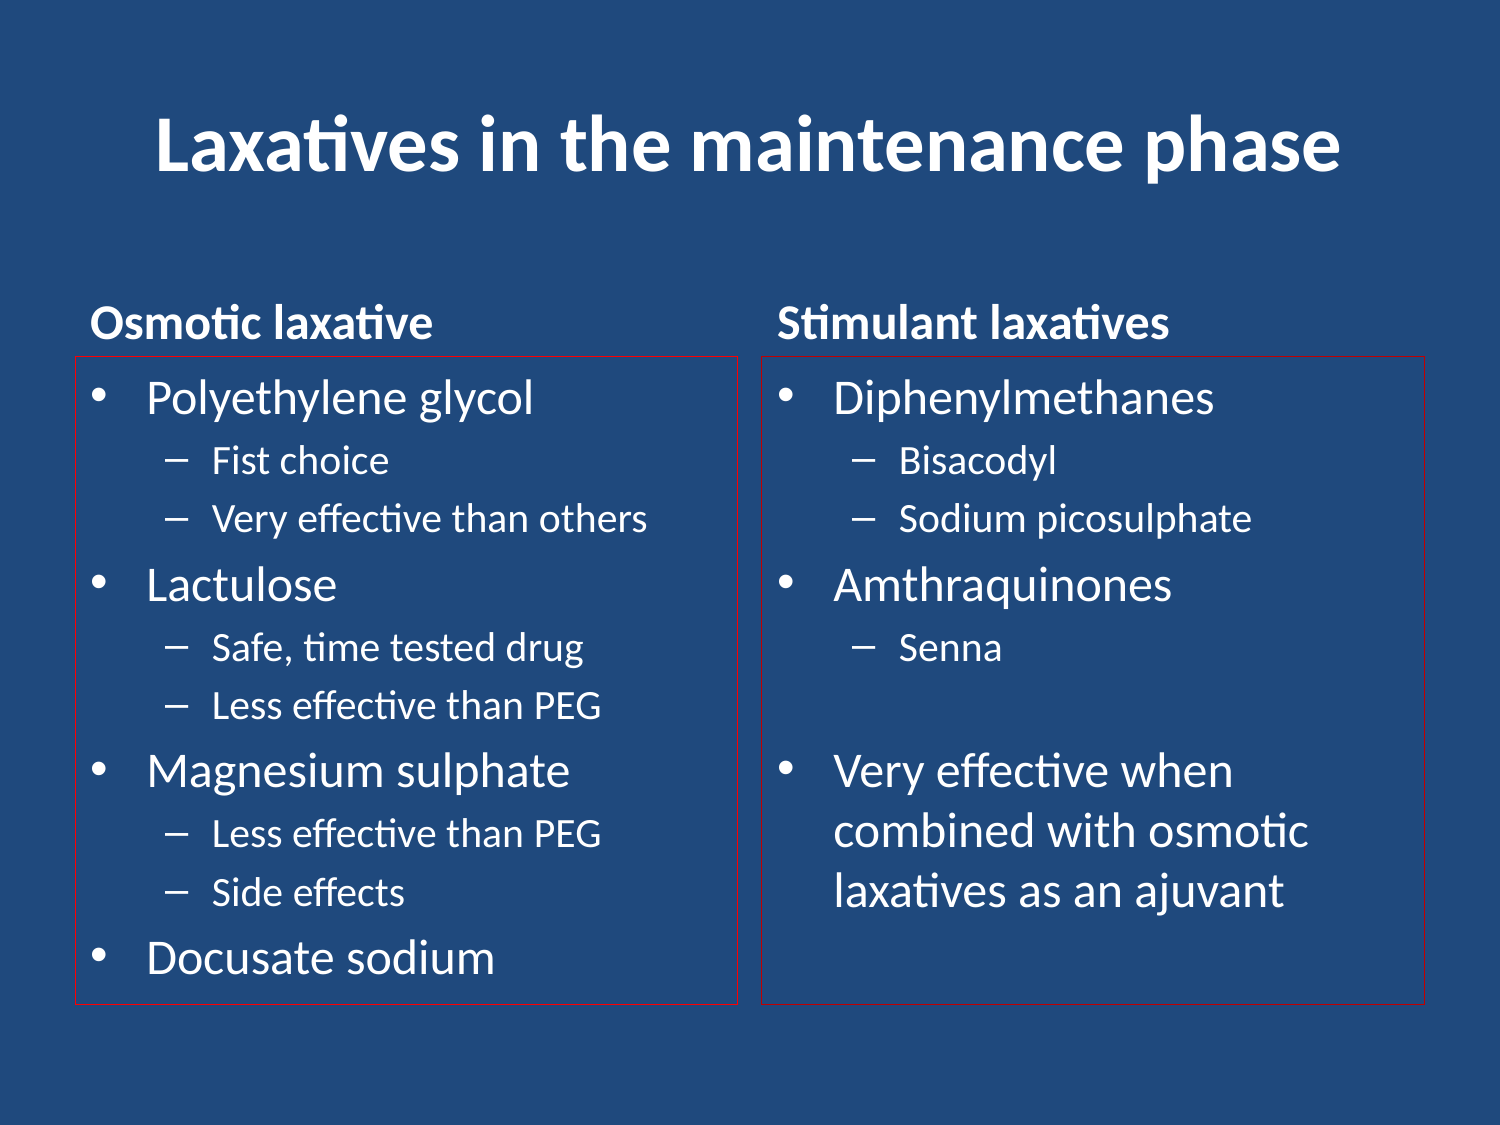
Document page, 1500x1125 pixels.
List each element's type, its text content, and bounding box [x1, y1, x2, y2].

list Osmotic laxative [75, 251, 738, 356]
list Polyethylene glycol Fist choice Very effective than others Lactulose Safe, time tested drug Less effective than PEG Magnesium sulphate Less effective than PEG Side effects Docusate sodium [75, 356, 738, 1005]
list Stimulant laxatives [761, 251, 1425, 356]
list Diphenylmethanes Bisacodyl Sodium picosulphate Amthraquinones Senna Very effective when combined with osmotic laxatives as an ajuvant [761, 356, 1425, 1005]
title Laxatives in the maintenance phase [75, 45, 1425, 233]
